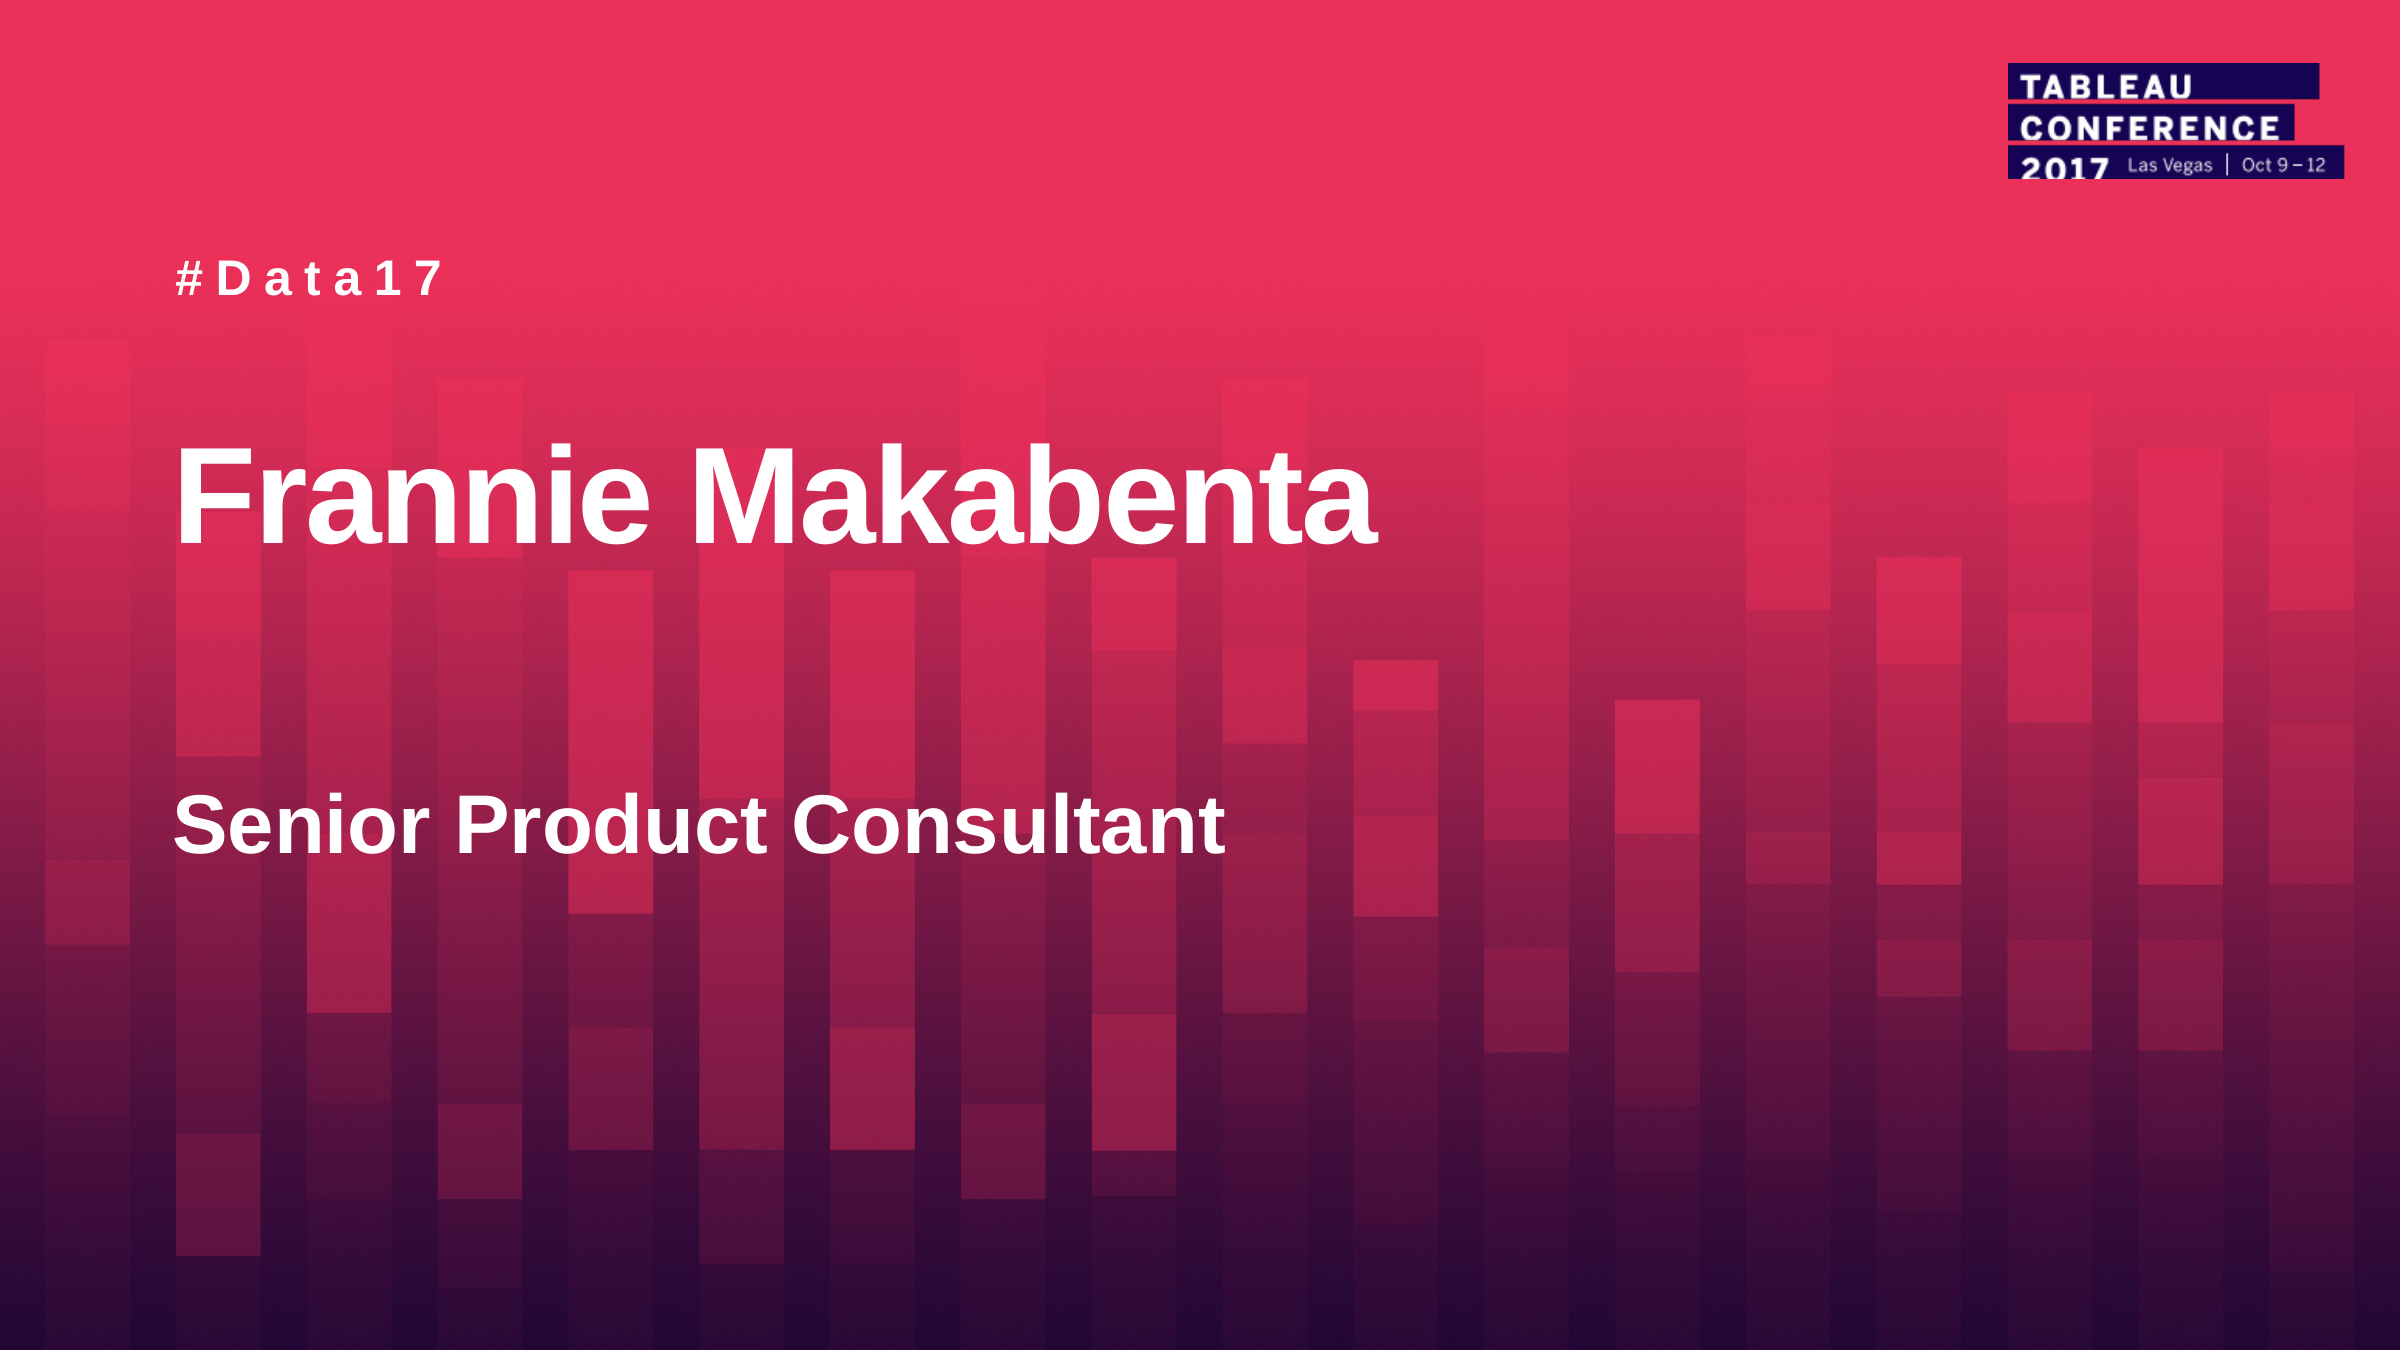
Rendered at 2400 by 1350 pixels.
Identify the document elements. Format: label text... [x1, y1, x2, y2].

picture [0, 0, 2400, 1350]
list #Data17 [151, 237, 1460, 324]
list Senior Product Consultant [148, 763, 1738, 1120]
title Frannie Makabenta [148, 410, 1738, 763]
